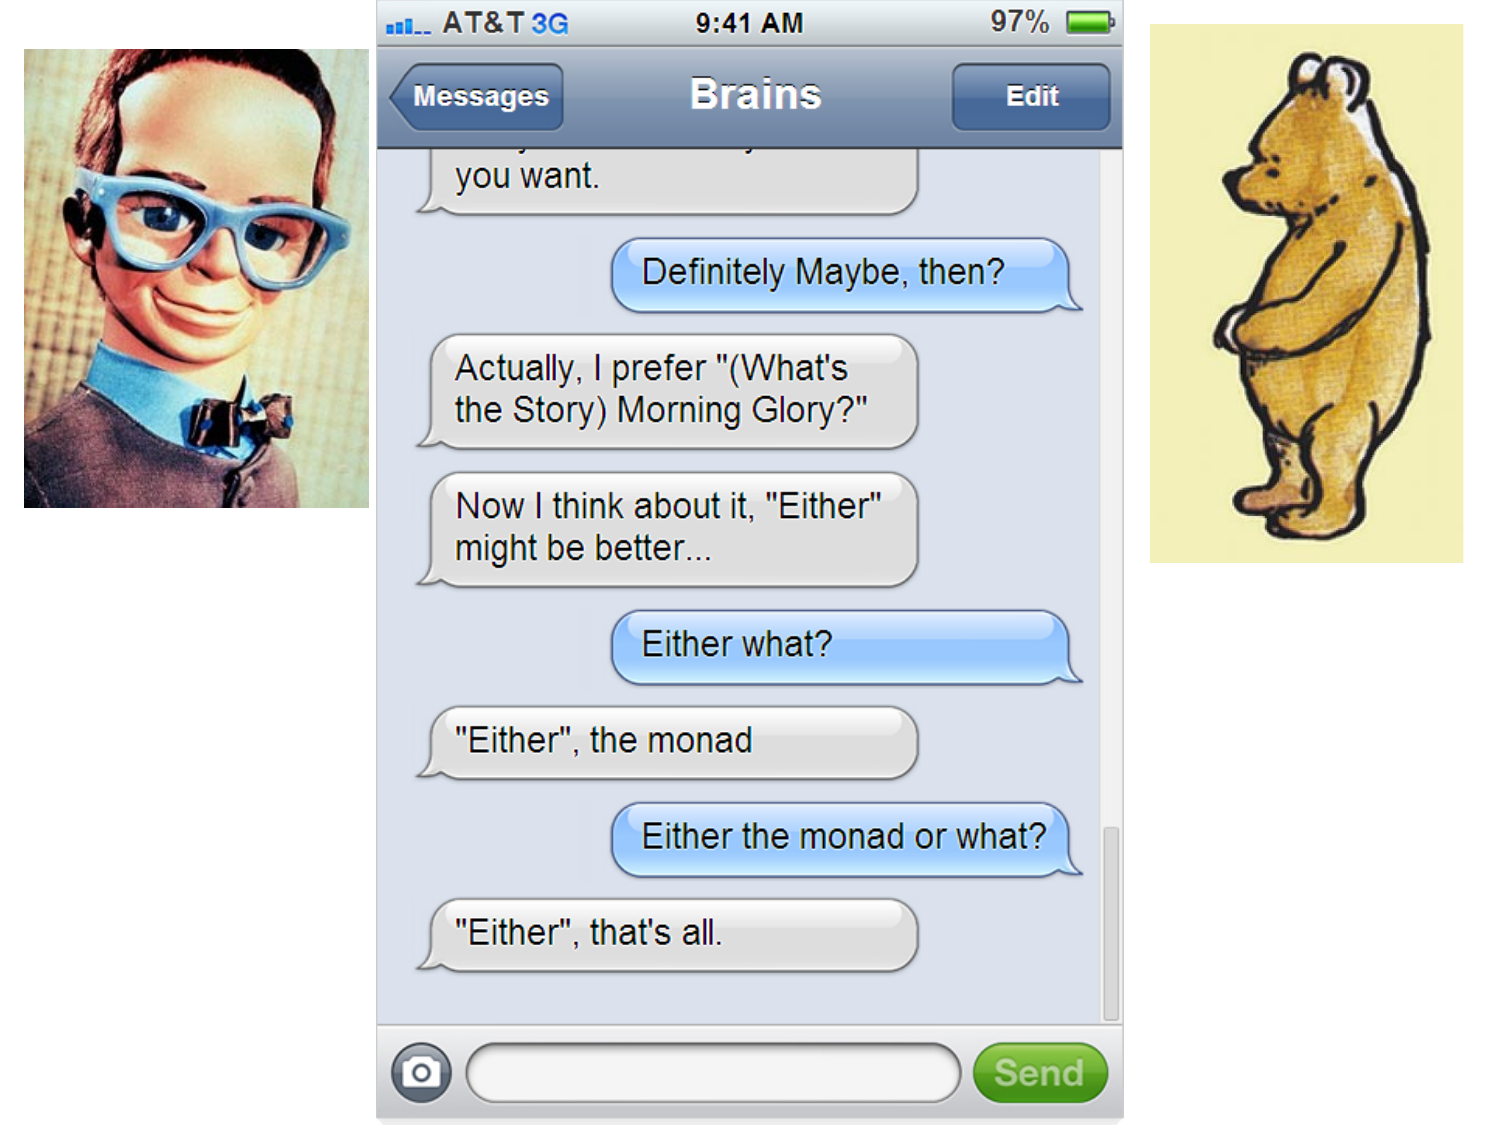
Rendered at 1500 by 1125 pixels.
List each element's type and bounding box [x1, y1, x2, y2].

picture [1149, 24, 1464, 563]
picture [24, 49, 369, 508]
picture [376, 0, 1124, 1125]
